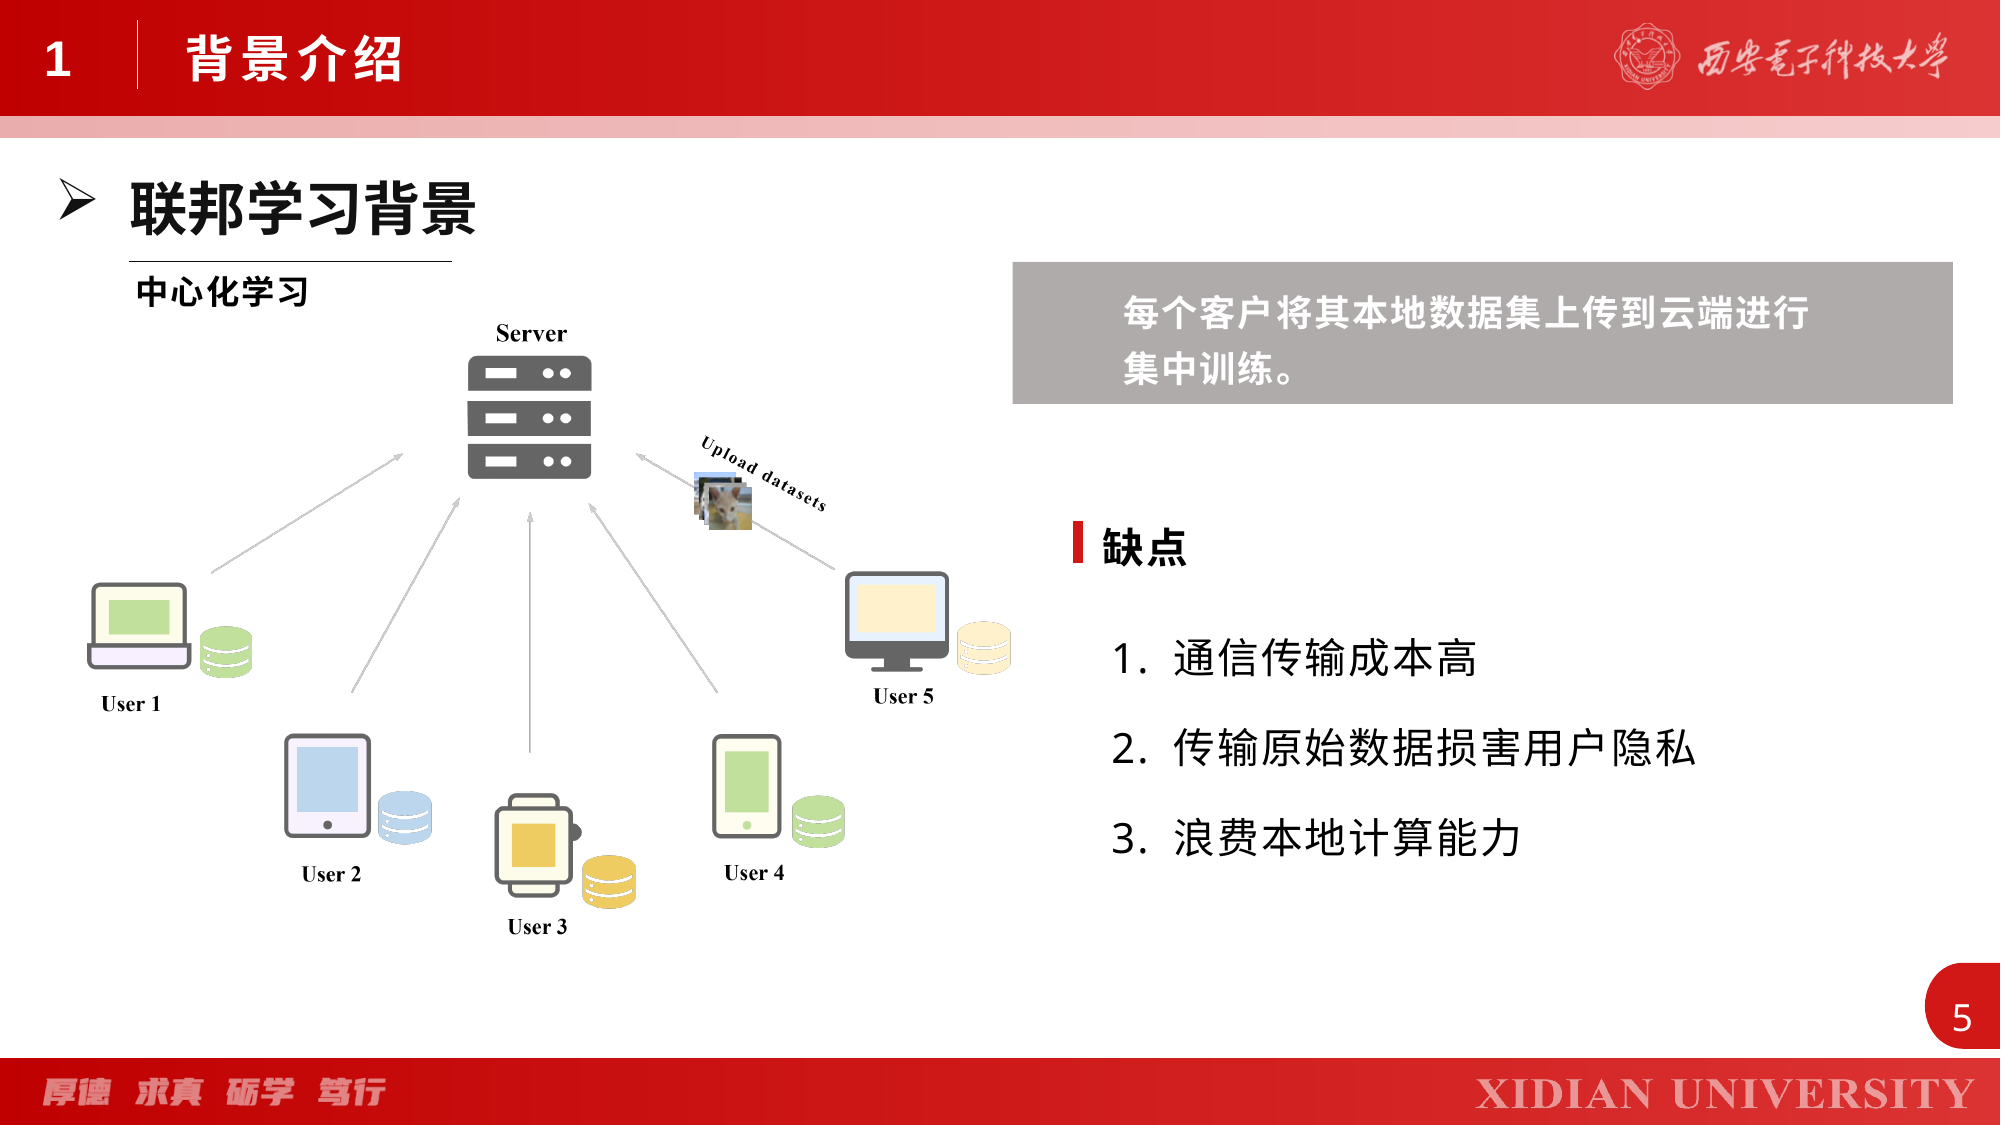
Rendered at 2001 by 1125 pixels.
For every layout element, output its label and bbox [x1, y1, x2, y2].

text_box [120, 252, 485, 315]
picture [87, 309, 1371, 961]
text_box [0, 0, 2000, 1125]
text_box [21, 22, 1975, 1125]
